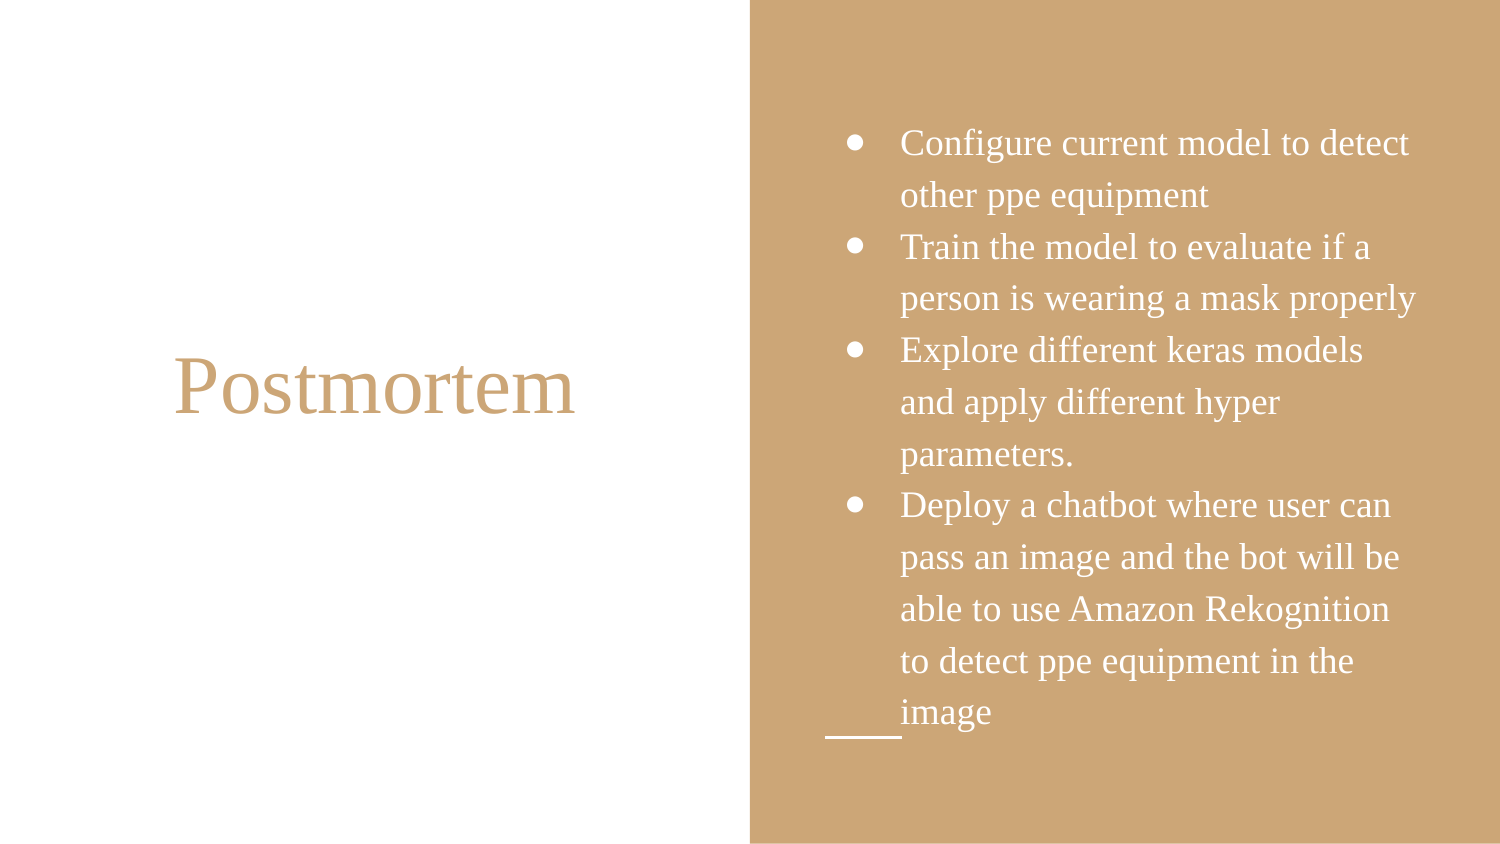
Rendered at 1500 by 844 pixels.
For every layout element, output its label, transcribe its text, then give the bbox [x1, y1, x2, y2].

list Configure current model to detect other ppe equipment Train the model to evaluate if a person is wearing a mask properly Explore different keras models and apply different hyper parameters. Deploy a chatbot where user can pass an image and the bot will be able to use Amazon Rekognition to detect ppe equipment in the image [810, 118, 1440, 725]
title Postmortem [43, 152, 708, 446]
